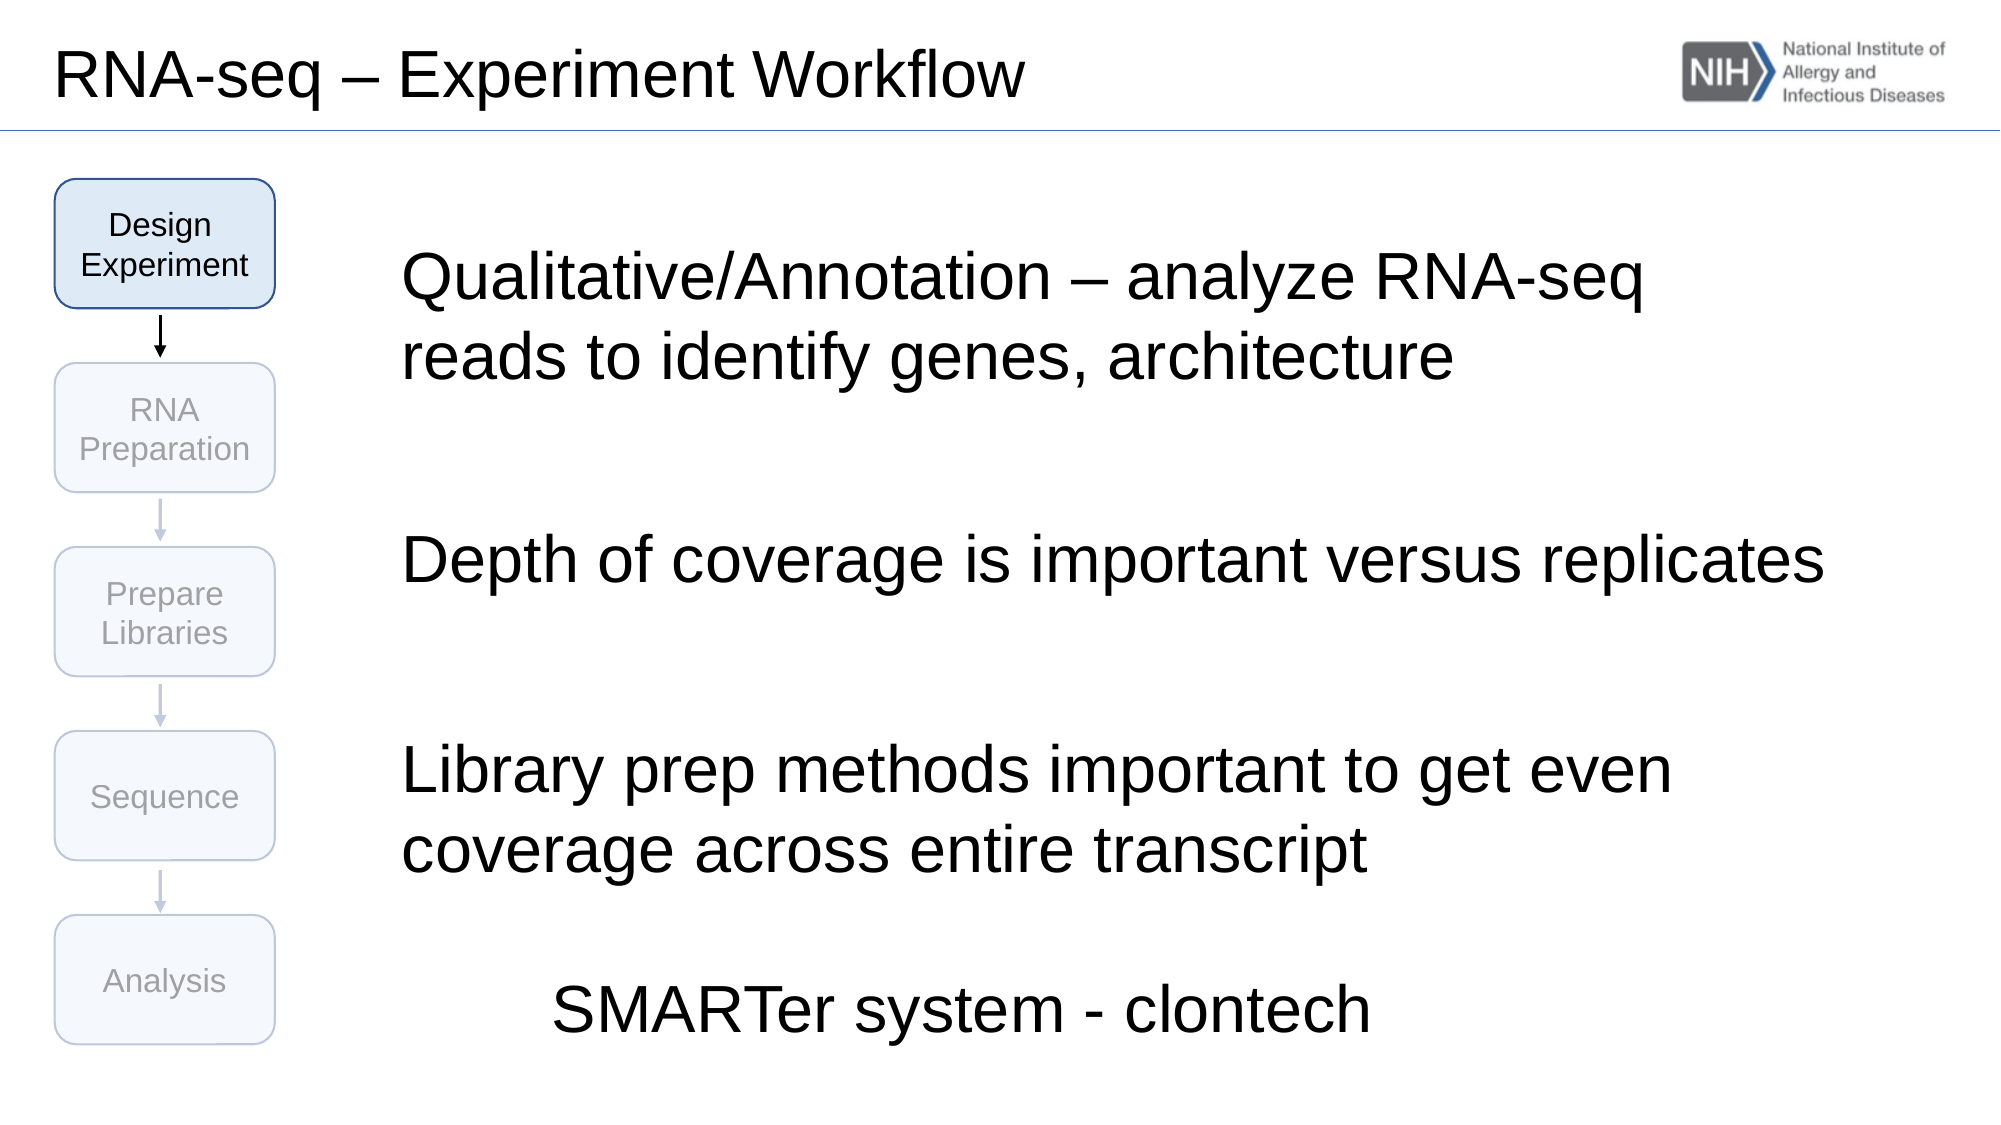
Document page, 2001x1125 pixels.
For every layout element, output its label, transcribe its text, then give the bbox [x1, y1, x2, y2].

text_box Depth of coverage is important versus replicates [386, 507, 1903, 603]
text_box Analysis [53, 913, 276, 1046]
text_box Qualitative/Annotation – analyze RNA-seq reads to identify genes, architecture [386, 225, 1823, 445]
text_box RNA-seq – Experiment Workflow [38, 23, 1042, 119]
text_box RNA Preparation [53, 361, 276, 494]
text_box Design Experiment [53, 177, 276, 310]
picture [1666, 30, 1966, 113]
text_box Prepare Libraries [53, 545, 276, 678]
text_box Library prep methods important to get even coverage across entire transcript SMARTer system - clontech [386, 718, 1903, 1054]
text_box Sequence [53, 729, 276, 862]
